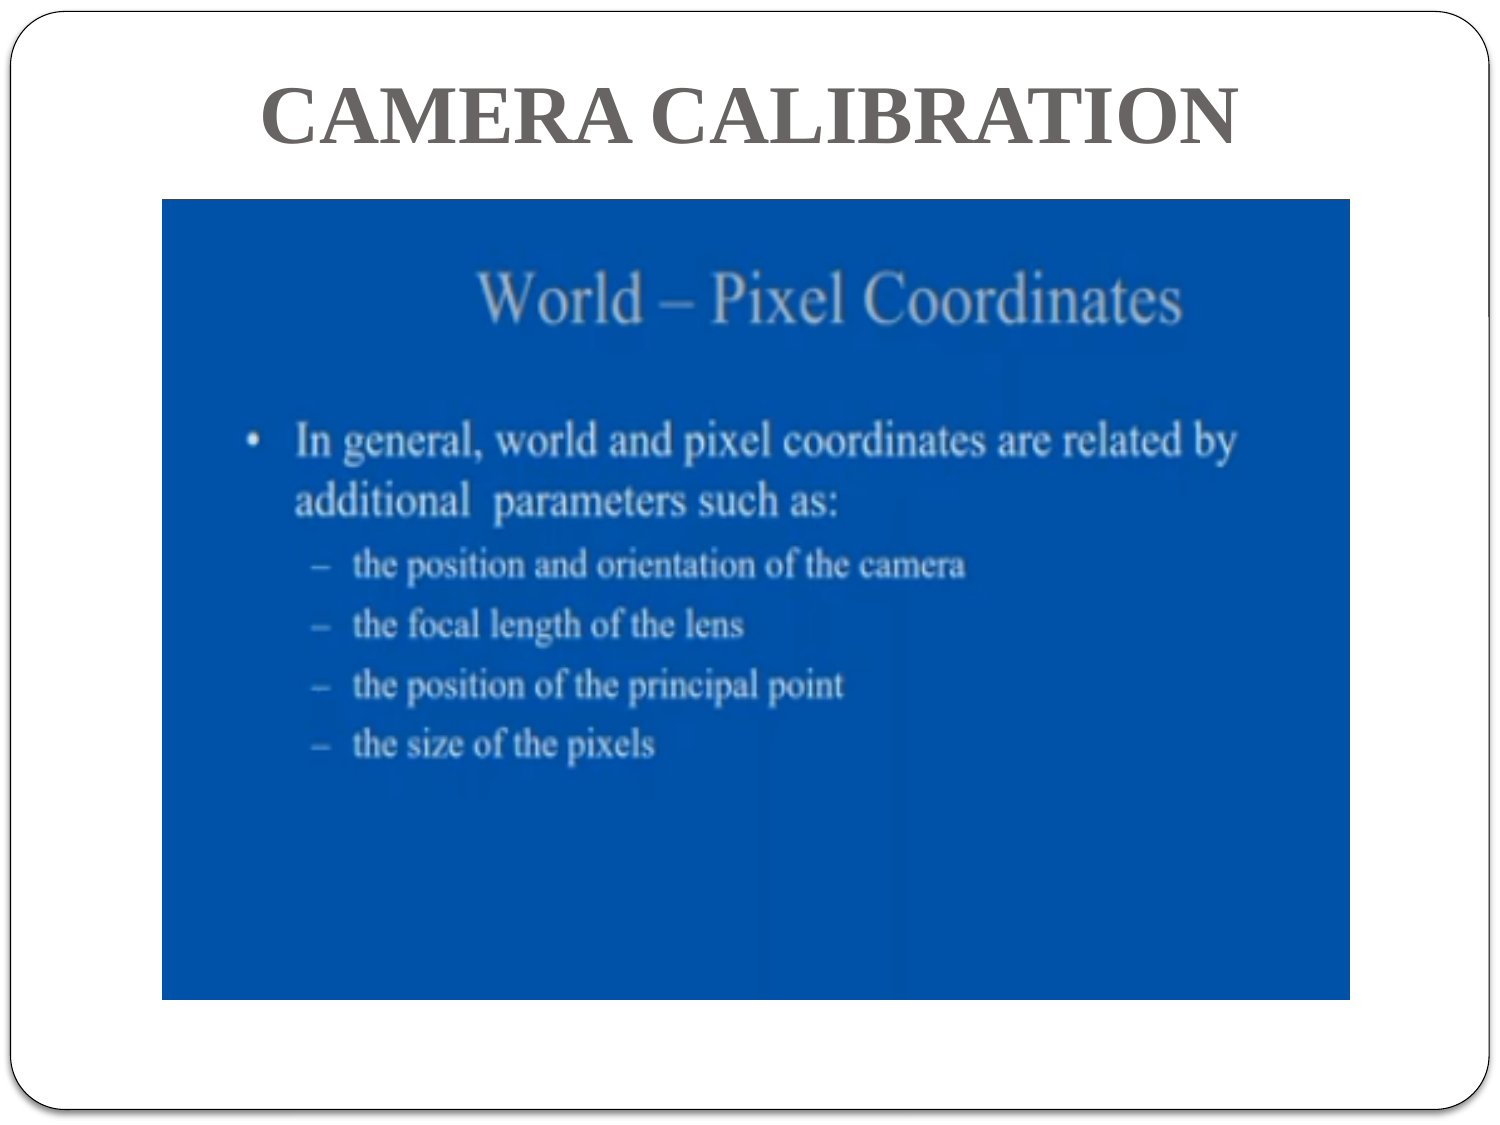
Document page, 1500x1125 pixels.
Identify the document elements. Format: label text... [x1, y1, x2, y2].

title CAMERA CALIBRATION [75, 45, 1425, 175]
picture [162, 199, 1351, 1001]
